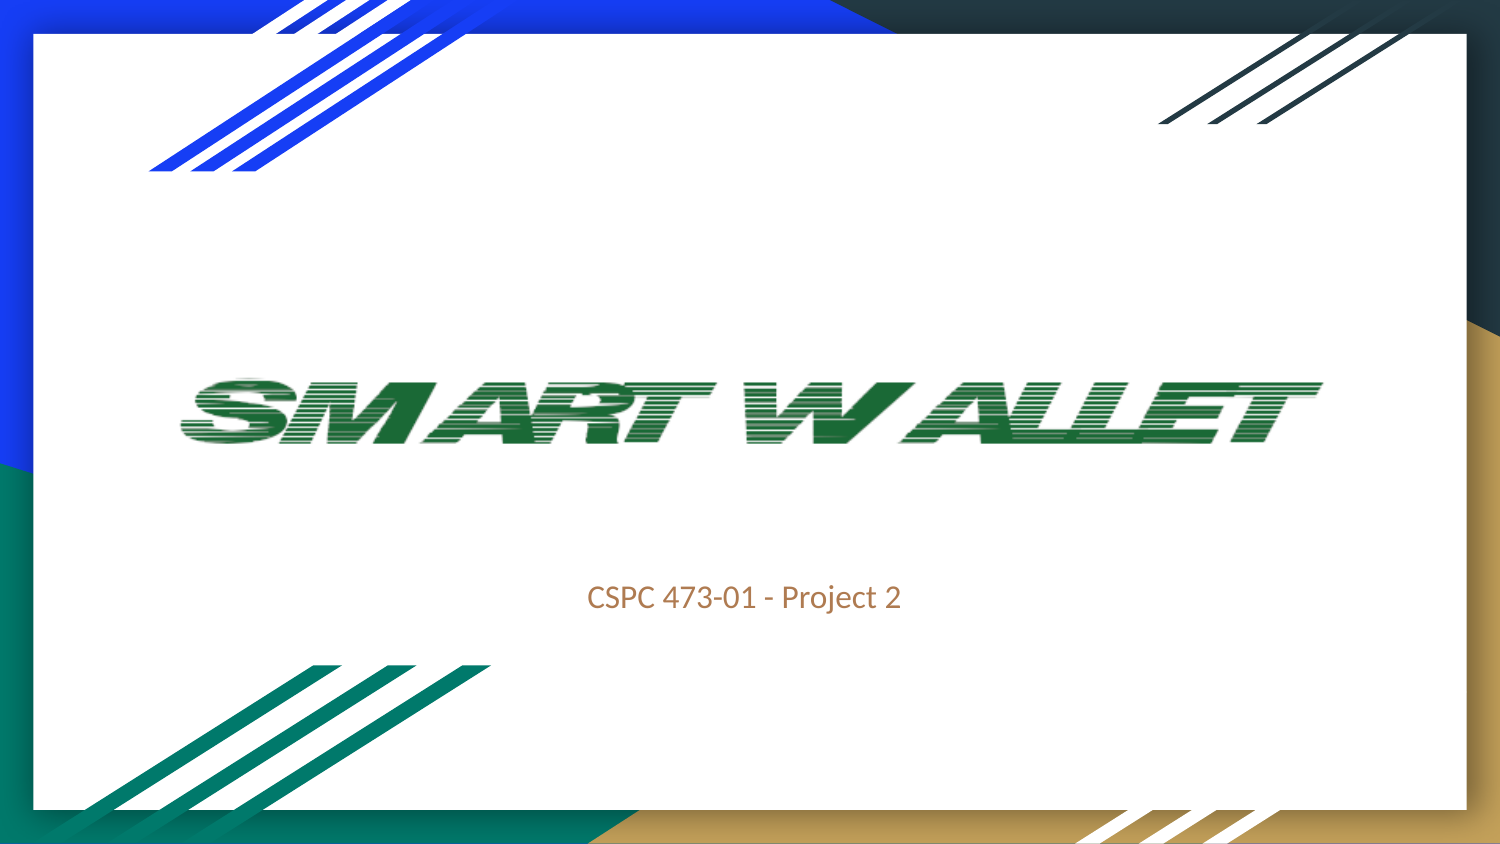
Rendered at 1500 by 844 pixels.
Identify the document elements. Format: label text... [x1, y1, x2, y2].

picture [124, 265, 1376, 579]
subtitle CSPC 473-01 - Project 2 [304, 588, 1185, 646]
